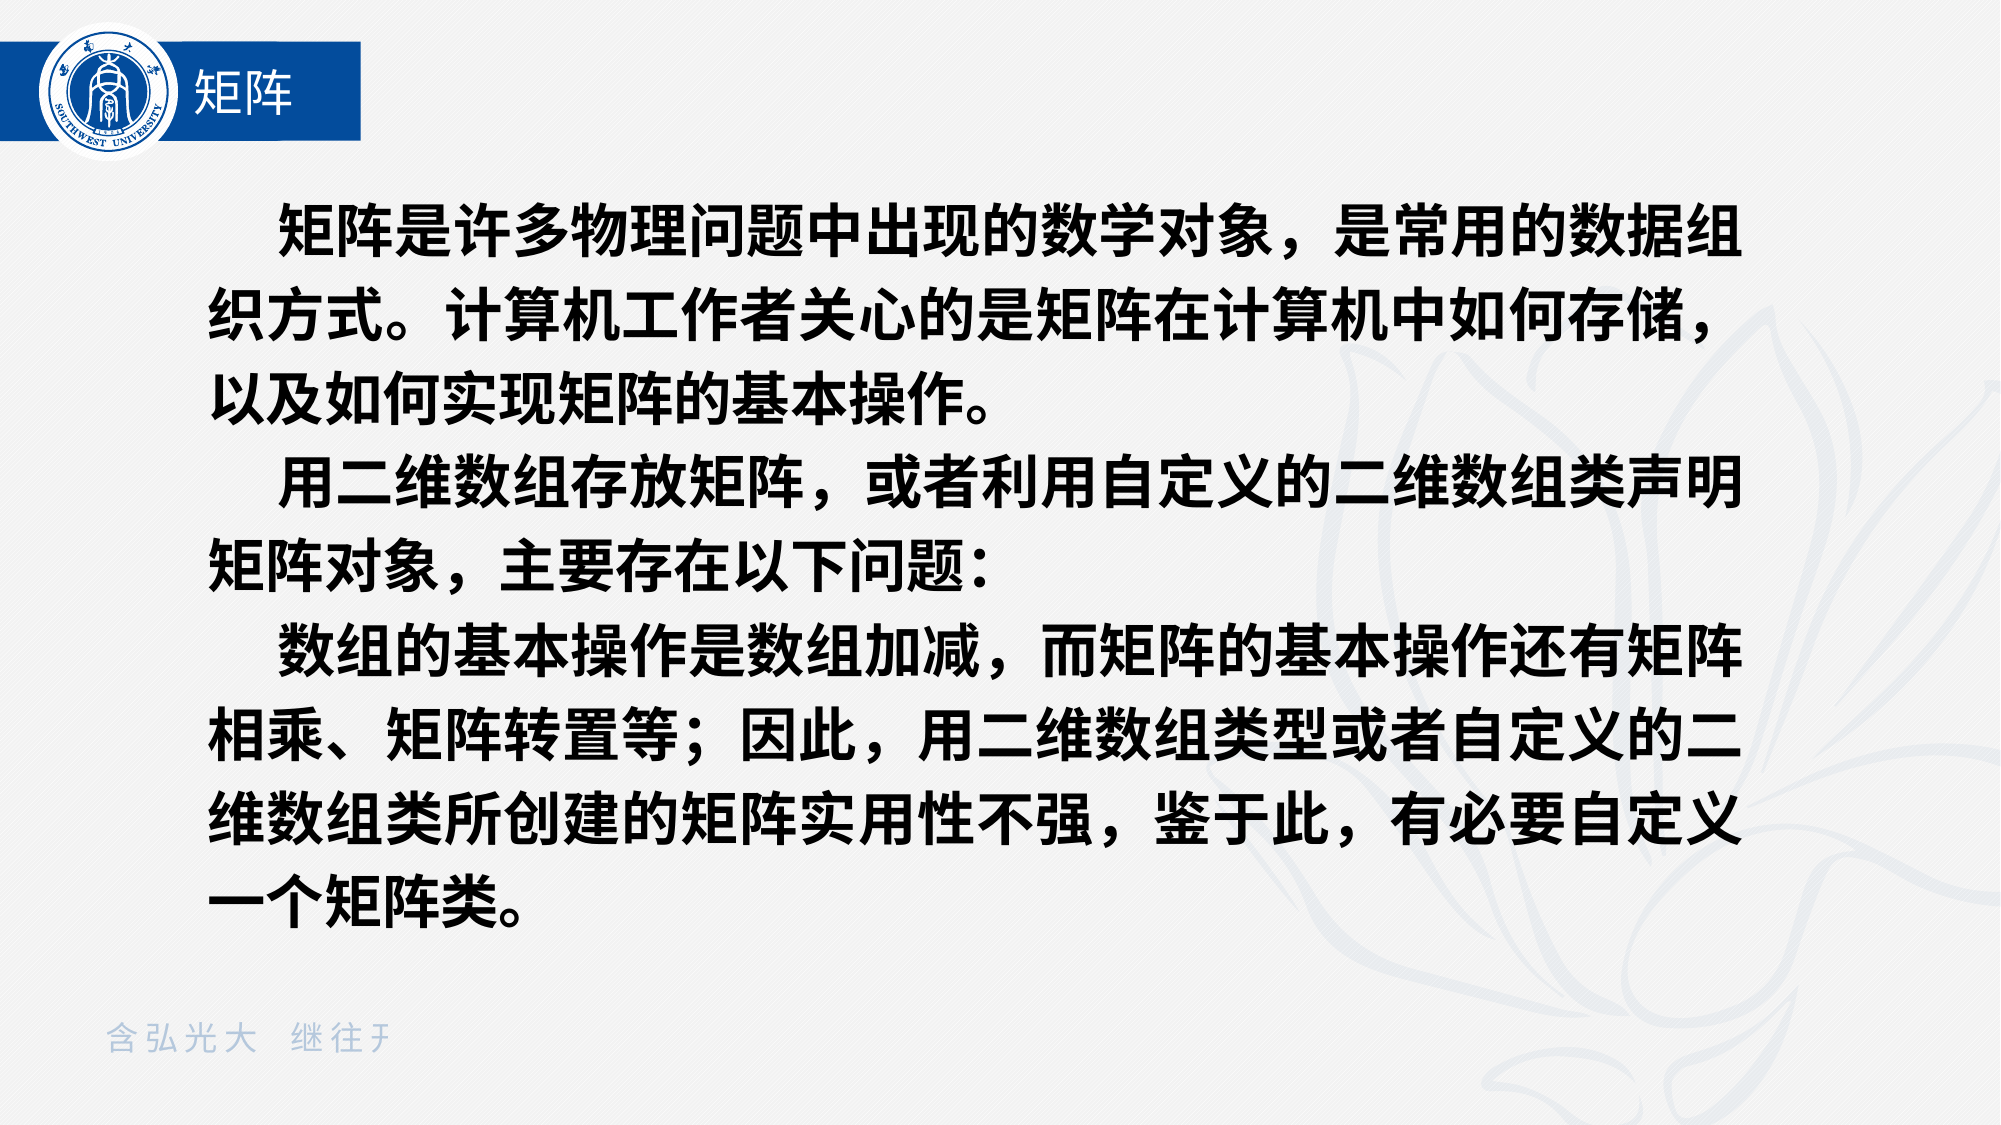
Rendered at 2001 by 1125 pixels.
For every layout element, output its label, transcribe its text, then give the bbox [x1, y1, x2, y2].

text_box 矩阵是许多物理问题中出现的数学对象，是常用的数据组织方式。计算机工作者关心的是矩阵在计算机中如何存储，以及如何实现矩阵的基本操作。 用二维数组存放矩阵，或者利用自定义的二维数组类声明矩阵对象，主要存在以下问题： 数组的基本操作是数组加减，而矩阵的基本操作还有矩阵相乘、矩阵转置等；因此，用二维数组类型或者自定义的二维数组类所创建的矩阵实用性不强，鉴于此，有必要自定义一个矩阵类。 [192, 172, 1760, 943]
list 矩阵 [182, 41, 361, 141]
